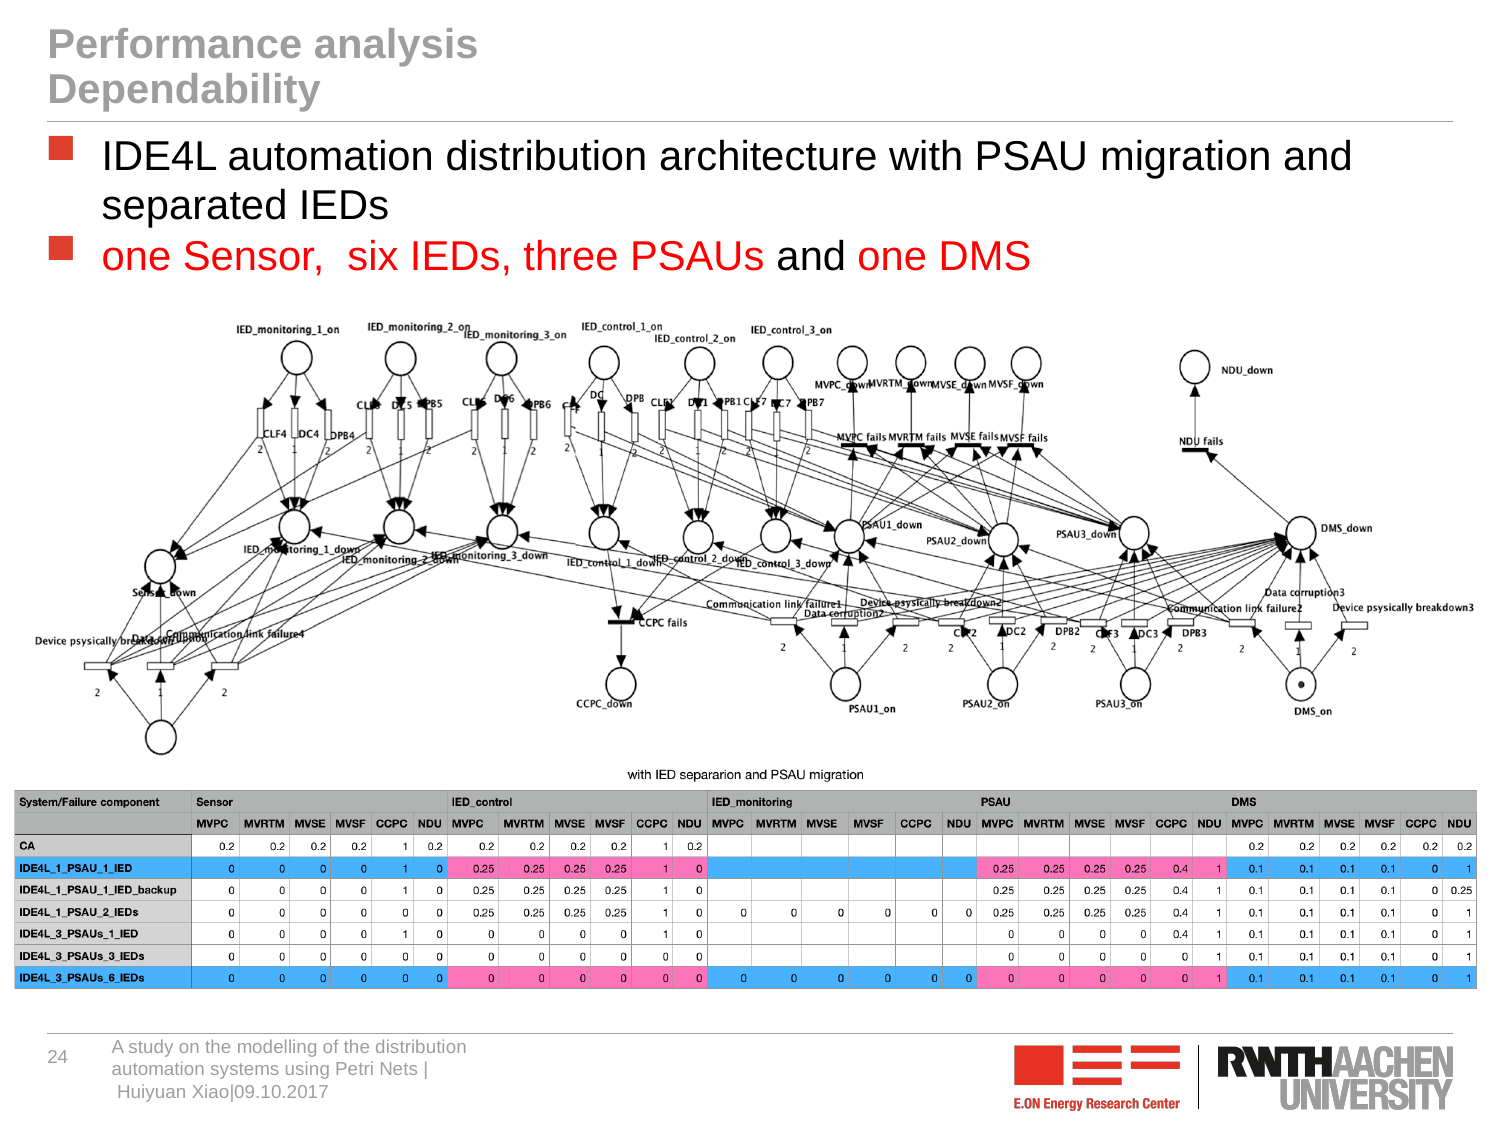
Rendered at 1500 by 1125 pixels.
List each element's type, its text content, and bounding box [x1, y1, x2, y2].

picture [0, 278, 1500, 1004]
picture [1013, 1045, 1180, 1112]
list IDE4L automation distribution architecture with PSAU migration and separated IEDs one Sensor, six IEDs, three PSAUs and one DMS [45, 128, 1417, 278]
title Performance analysis Dependability [47, 23, 1453, 113]
picture [1218, 1046, 1453, 1111]
